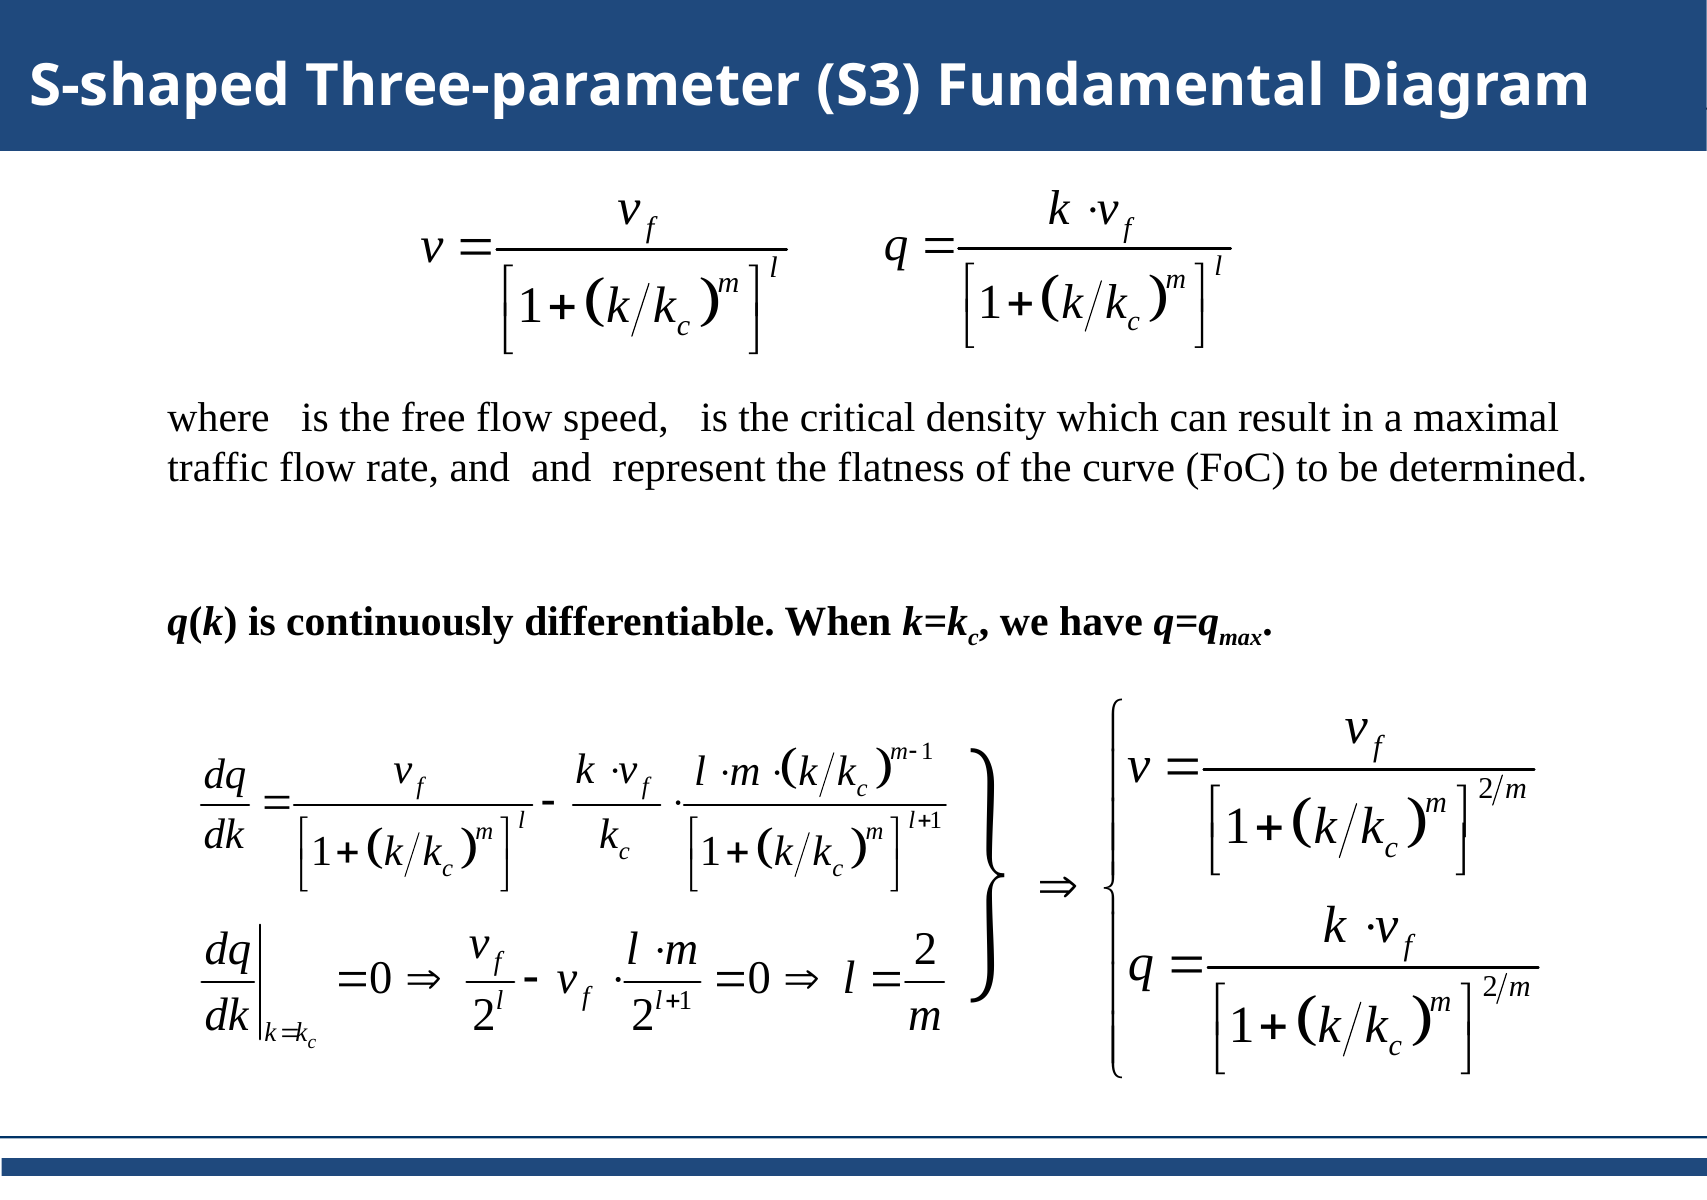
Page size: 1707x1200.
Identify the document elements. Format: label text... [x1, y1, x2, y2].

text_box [875, 176, 1240, 359]
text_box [193, 729, 873, 901]
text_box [412, 173, 801, 366]
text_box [873, 729, 1030, 1038]
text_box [193, 912, 956, 1058]
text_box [1030, 688, 1549, 1092]
text_box S-shaped Three-parameter (S3) Fundamental Diagram [14, 39, 1707, 156]
text_box q(k) is continuously differentiable. When k=kc, we have q=qmax. [152, 586, 1649, 658]
